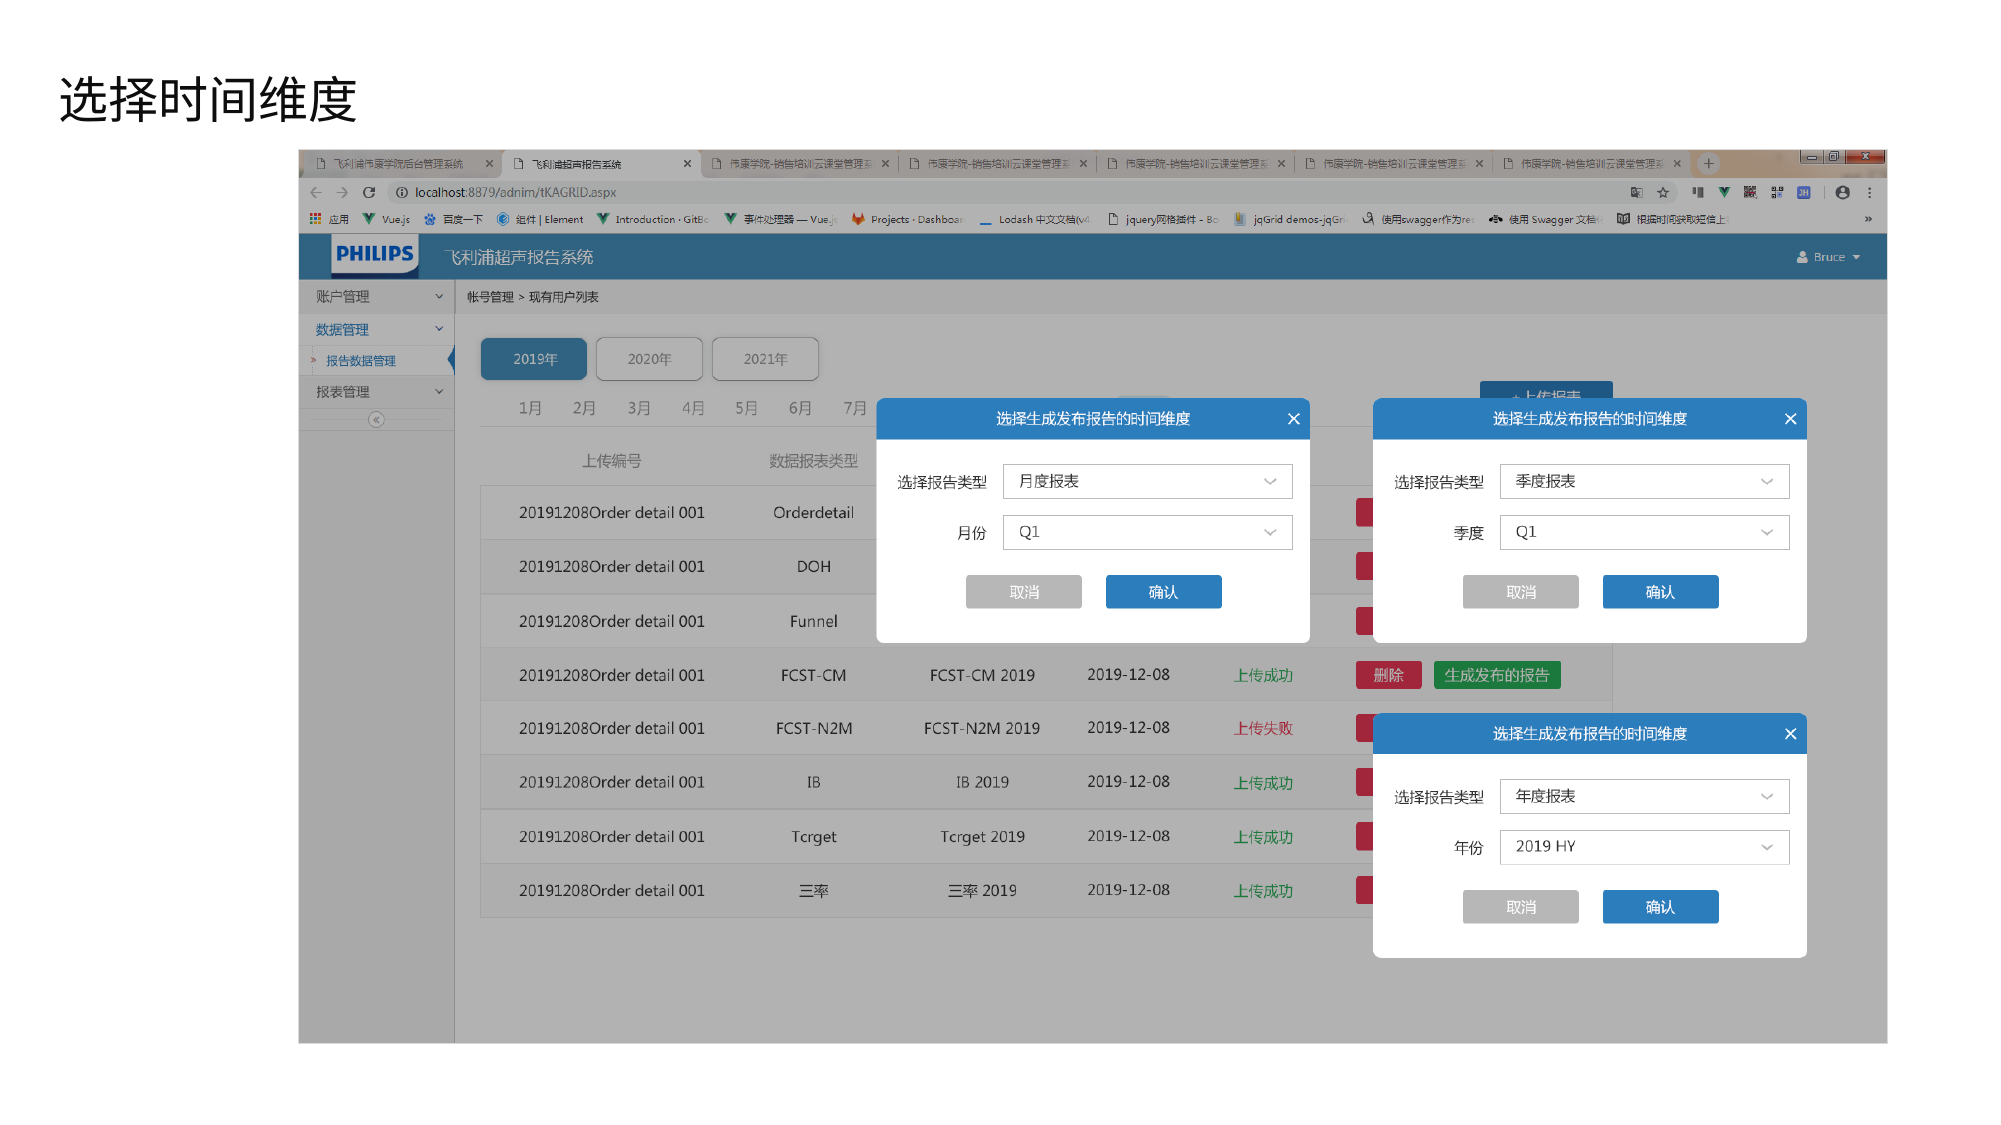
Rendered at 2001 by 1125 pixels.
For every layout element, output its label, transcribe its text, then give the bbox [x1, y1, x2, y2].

picture [298, 149, 1888, 1044]
text_box 选择时间维度 [43, 61, 374, 136]
